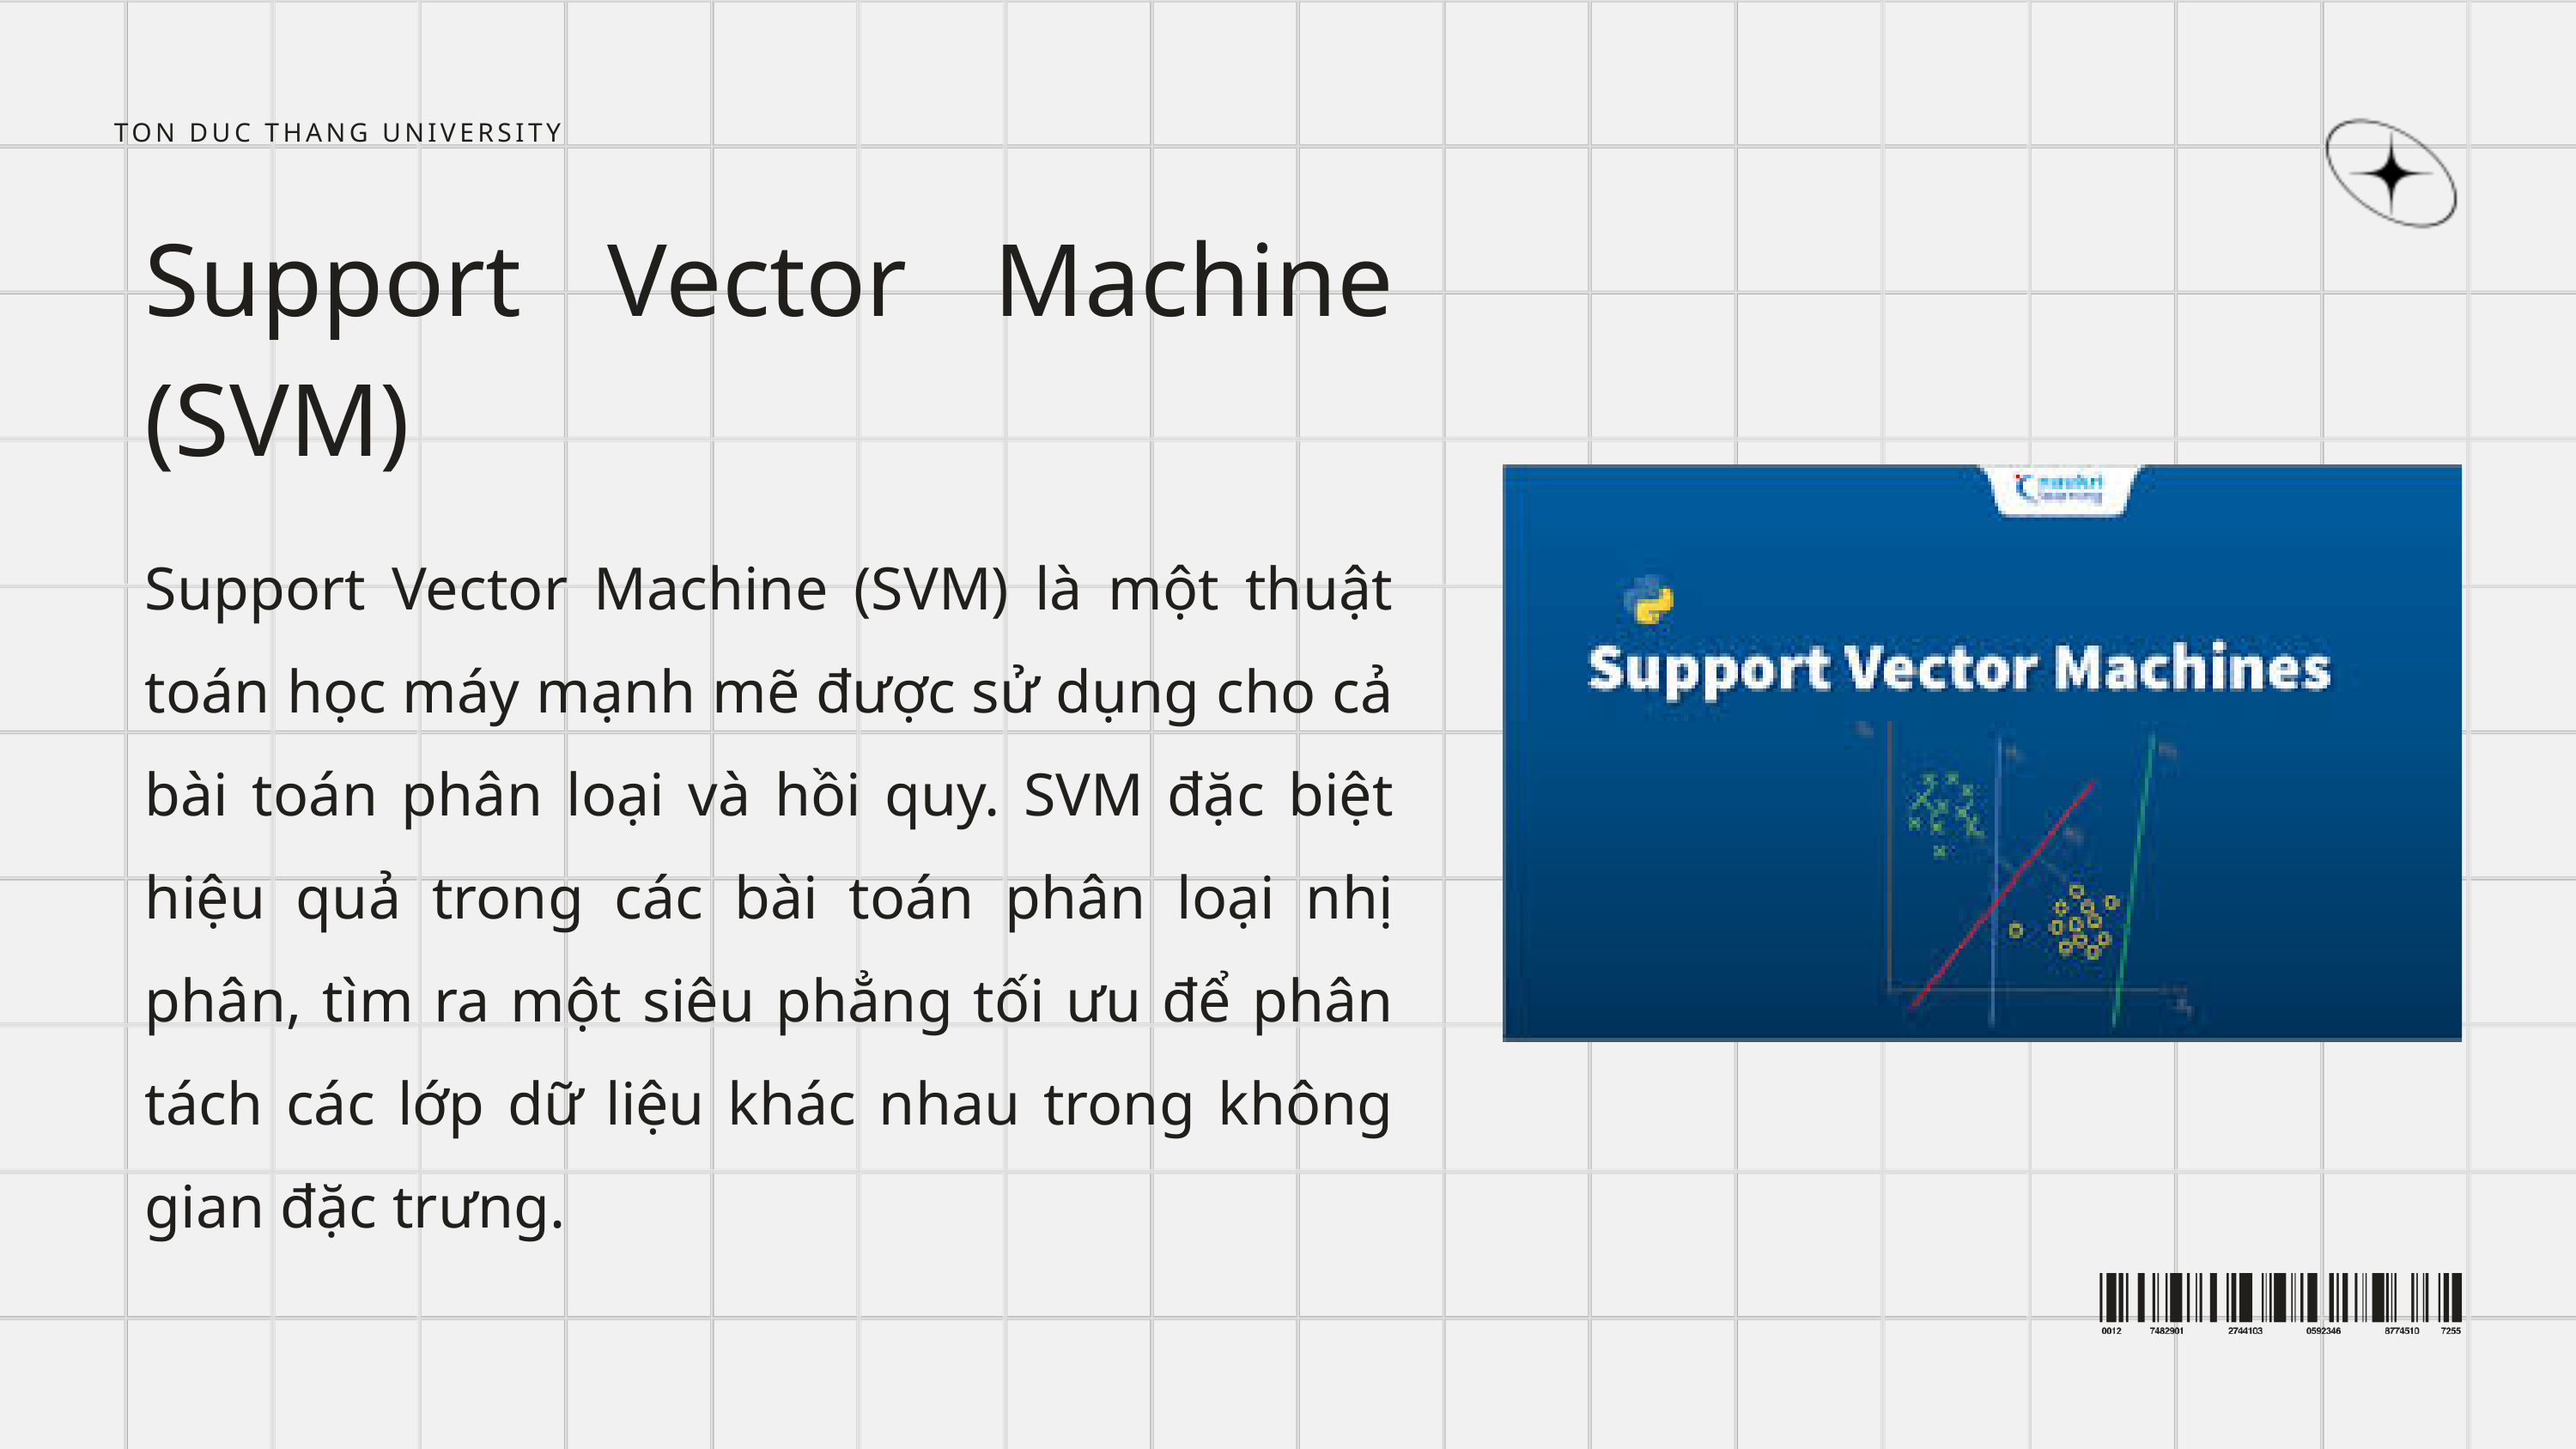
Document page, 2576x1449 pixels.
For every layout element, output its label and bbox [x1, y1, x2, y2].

text_box [0, 0, 2576, 1449]
